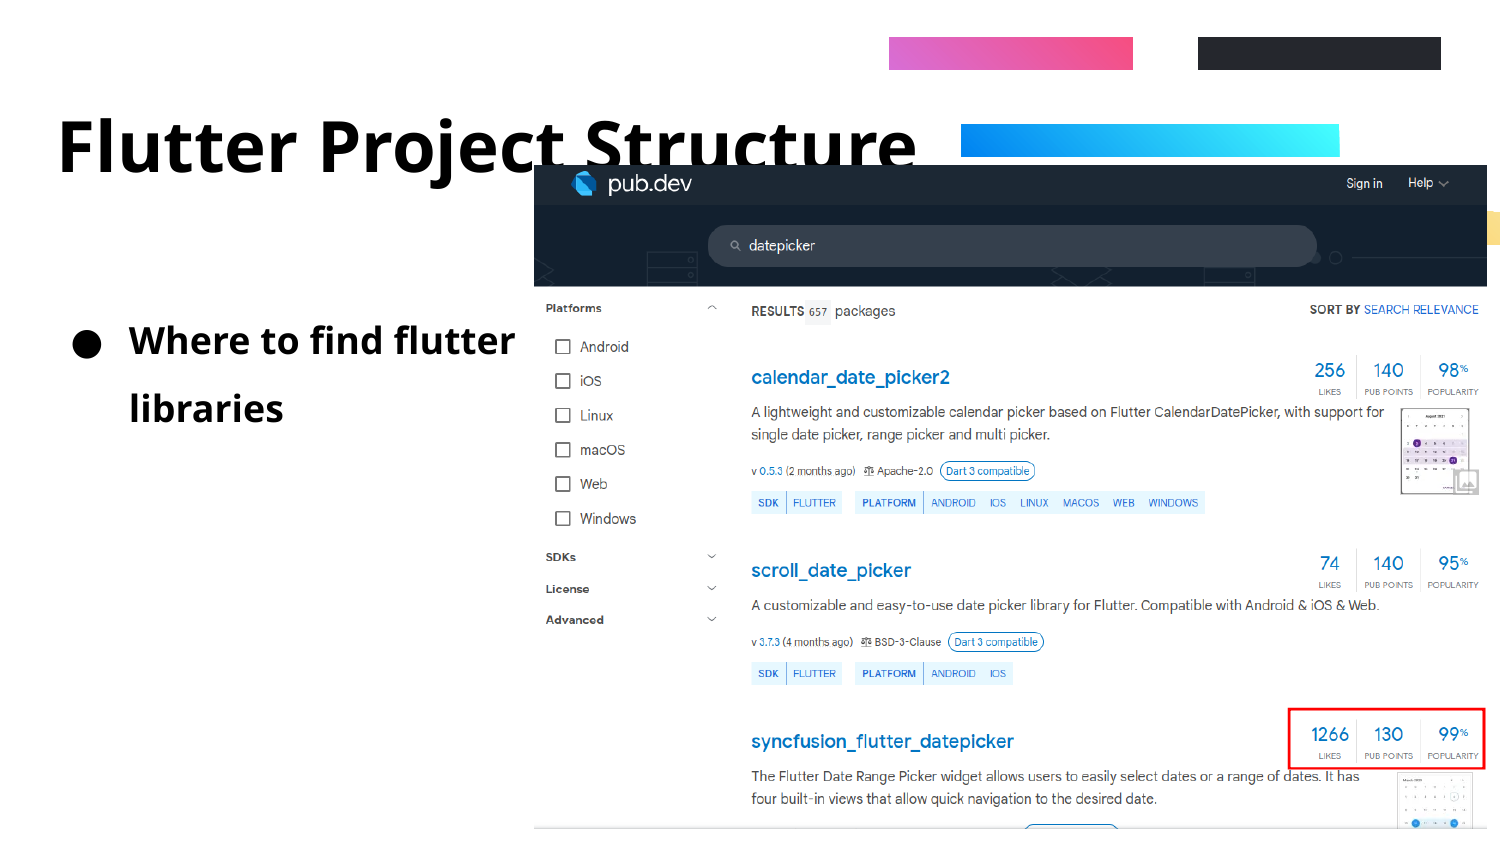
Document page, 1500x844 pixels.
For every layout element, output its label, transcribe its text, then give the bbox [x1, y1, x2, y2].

subtitle Where to find flutter libraries [38, 279, 528, 829]
picture [534, 165, 1488, 835]
slide_number ‹#› [1484, 779, 1494, 844]
title Flutter Project Structure [17, 37, 959, 251]
